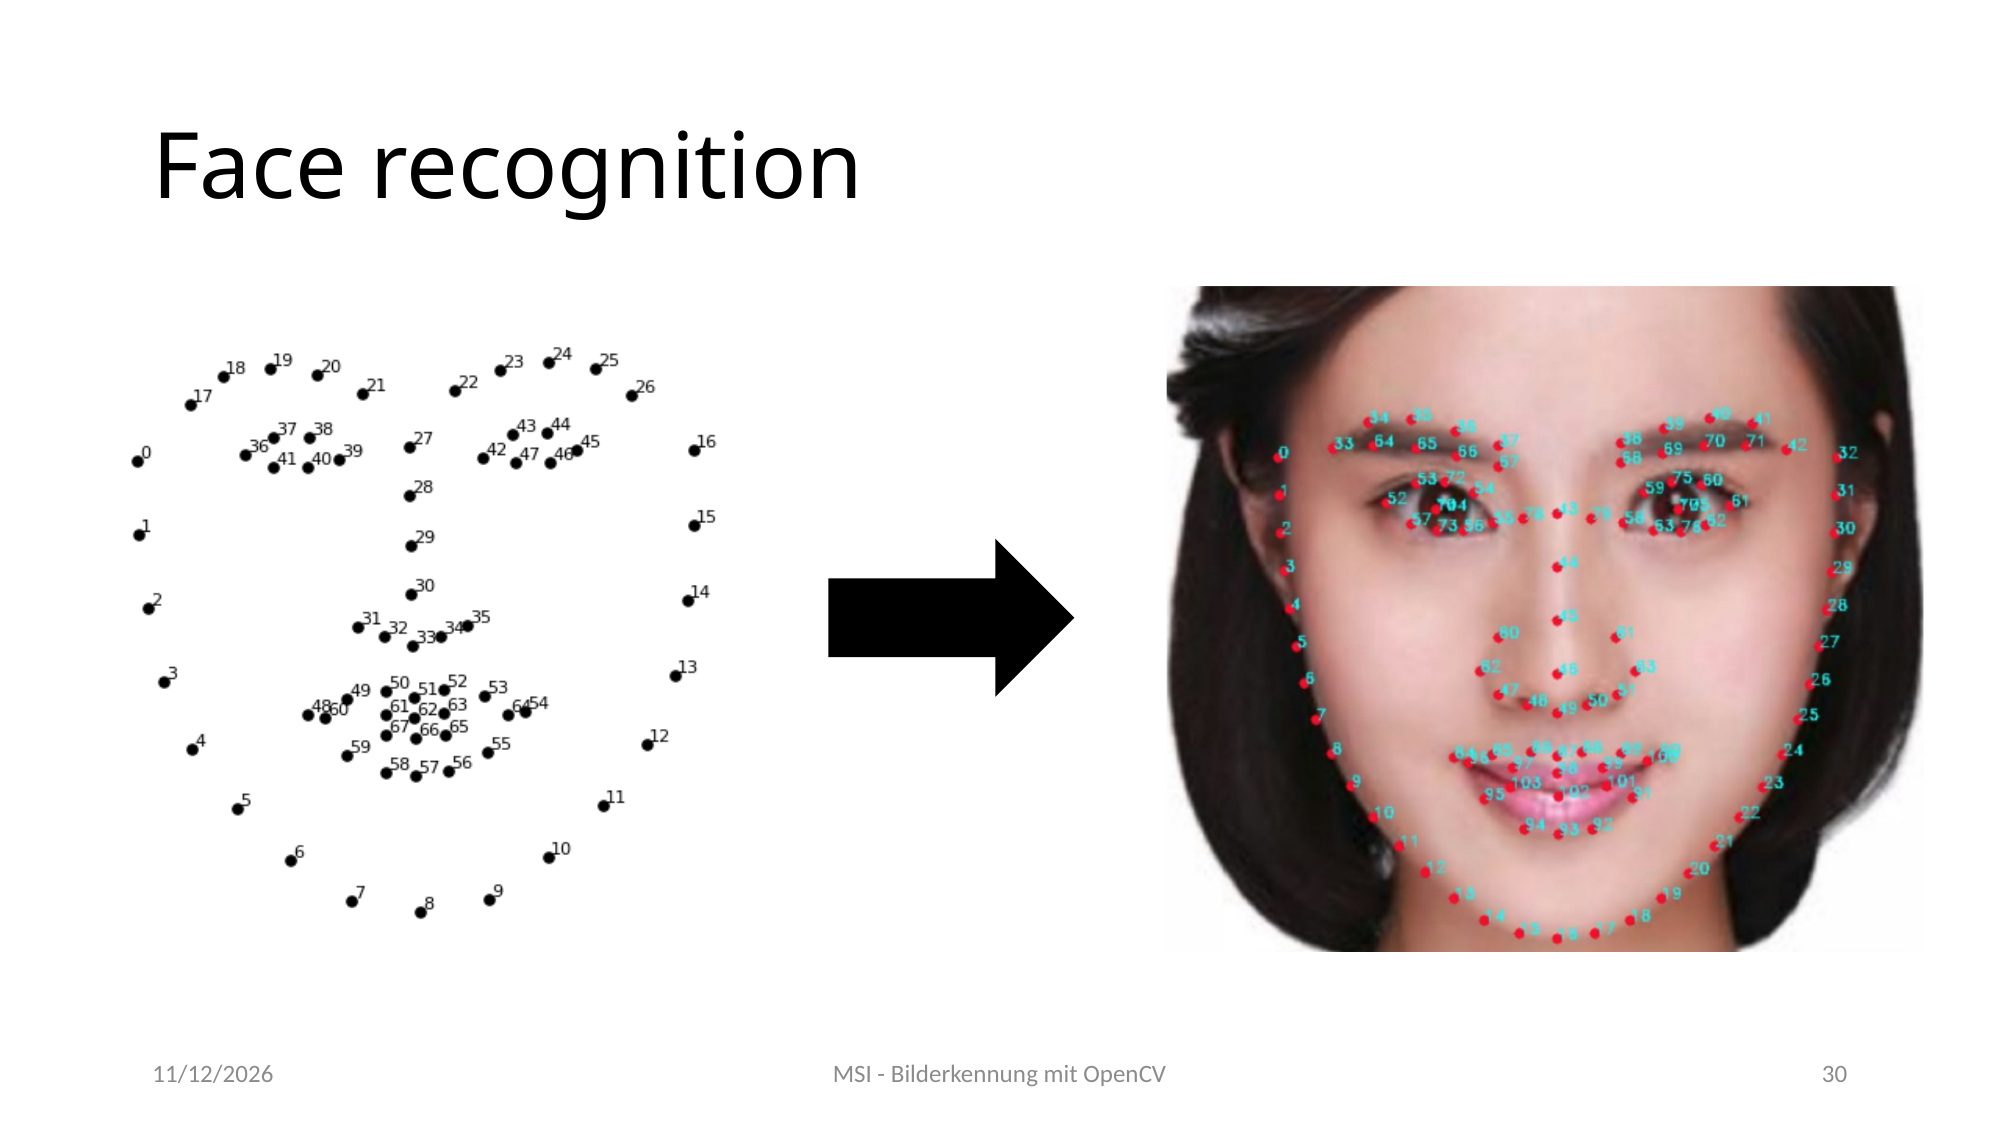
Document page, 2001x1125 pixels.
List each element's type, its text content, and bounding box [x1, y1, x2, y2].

picture [1063, 284, 1937, 952]
text_box [828, 538, 1063, 697]
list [63, 310, 773, 952]
slide_number 30 [1412, 1042, 1863, 1103]
title Face recognition [137, 59, 1863, 278]
footer MSI - Bilderkennung mit OpenCV [662, 1042, 1338, 1103]
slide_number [137, 1042, 588, 1103]
